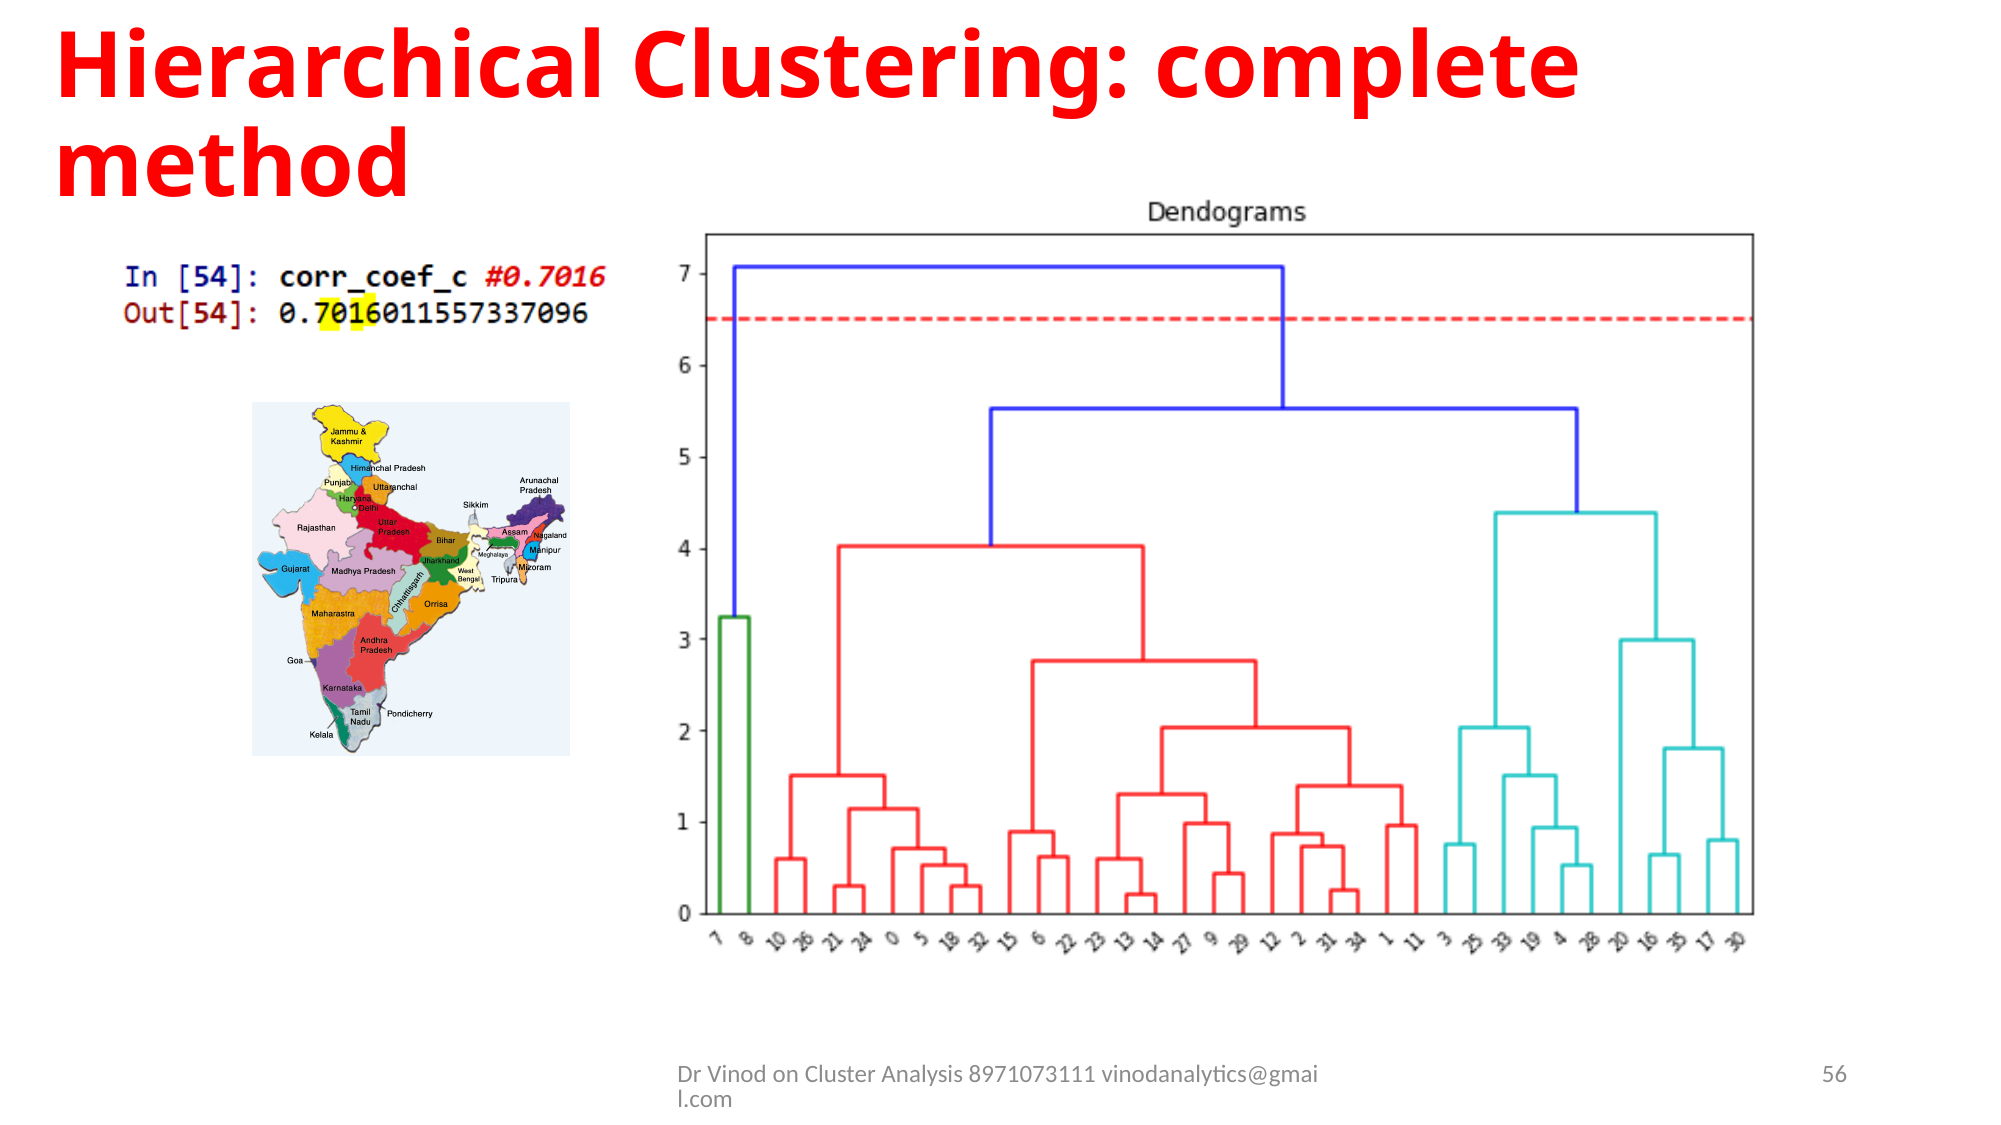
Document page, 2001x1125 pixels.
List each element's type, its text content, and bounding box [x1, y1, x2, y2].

footer Dr Vinod on Cluster Analysis 8971073111 vinodanalytics@gmail.com [662, 1042, 1338, 1103]
title Hierarchical Clustering: complete method [38, 47, 1764, 187]
picture [121, 252, 636, 347]
slide_number 56 [1412, 1042, 1863, 1103]
picture [252, 402, 570, 756]
picture [662, 186, 1765, 972]
